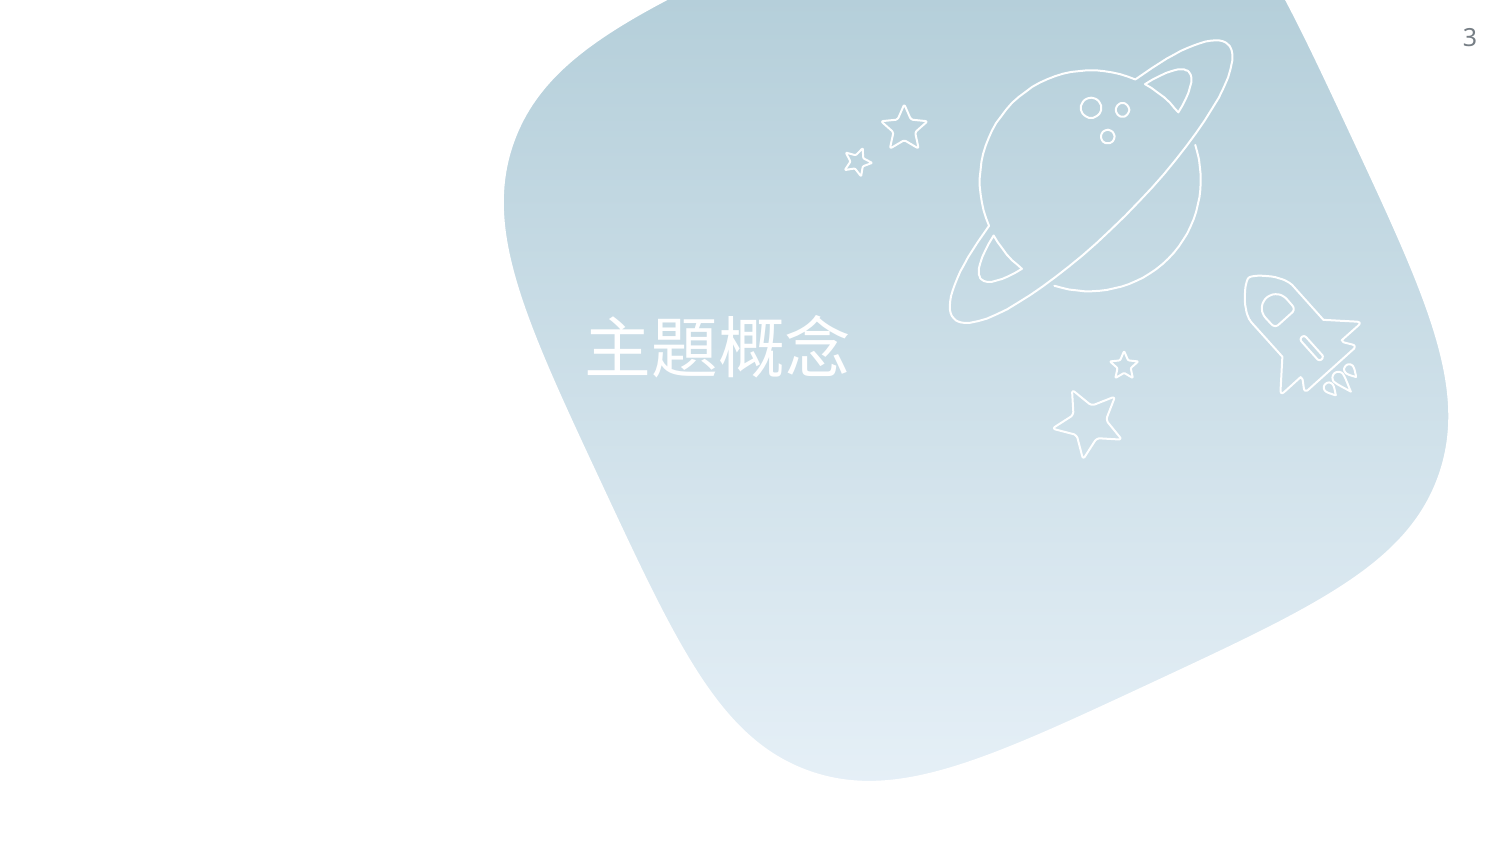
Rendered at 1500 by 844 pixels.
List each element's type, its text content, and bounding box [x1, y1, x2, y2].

text_box 主題概念 [486, 305, 950, 436]
slide_number 3 [1387, 21, 1478, 86]
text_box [1242, 277, 1360, 395]
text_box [949, 40, 1233, 324]
